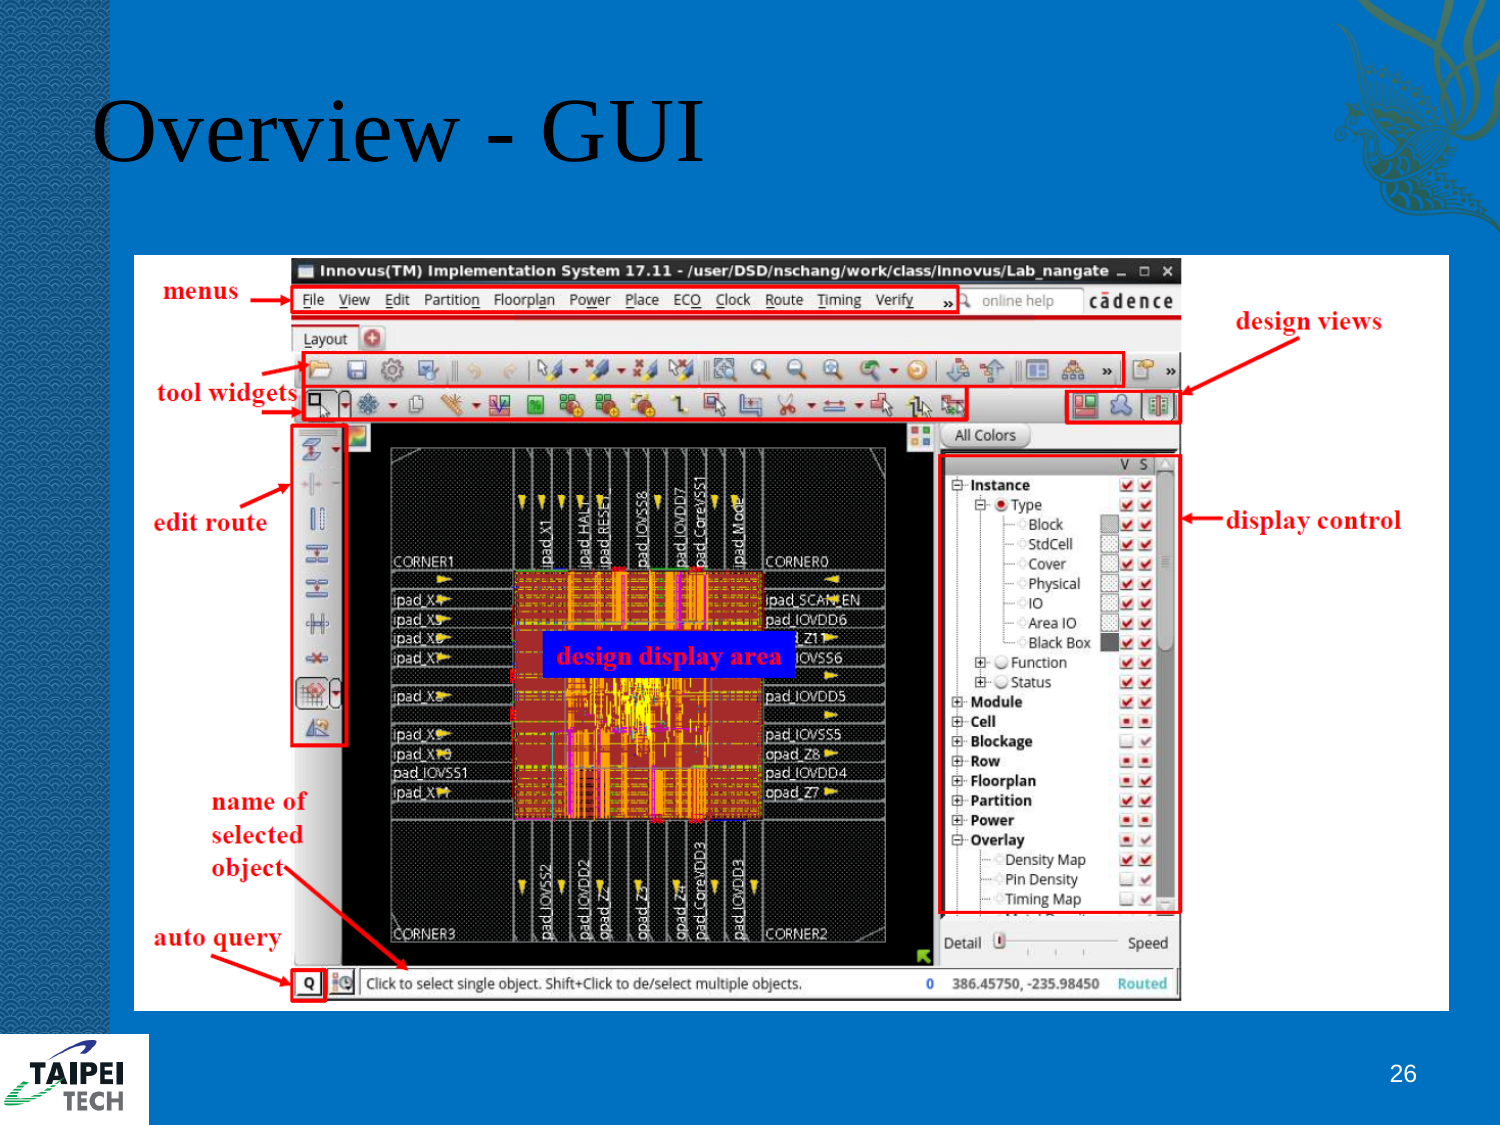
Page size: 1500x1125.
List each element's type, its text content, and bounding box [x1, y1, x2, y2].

slide_number 26 [1074, 1042, 1425, 1103]
picture [0, 0, 149, 1125]
title Overview - GUI [76, 31, 1427, 219]
picture [134, 254, 1449, 1012]
